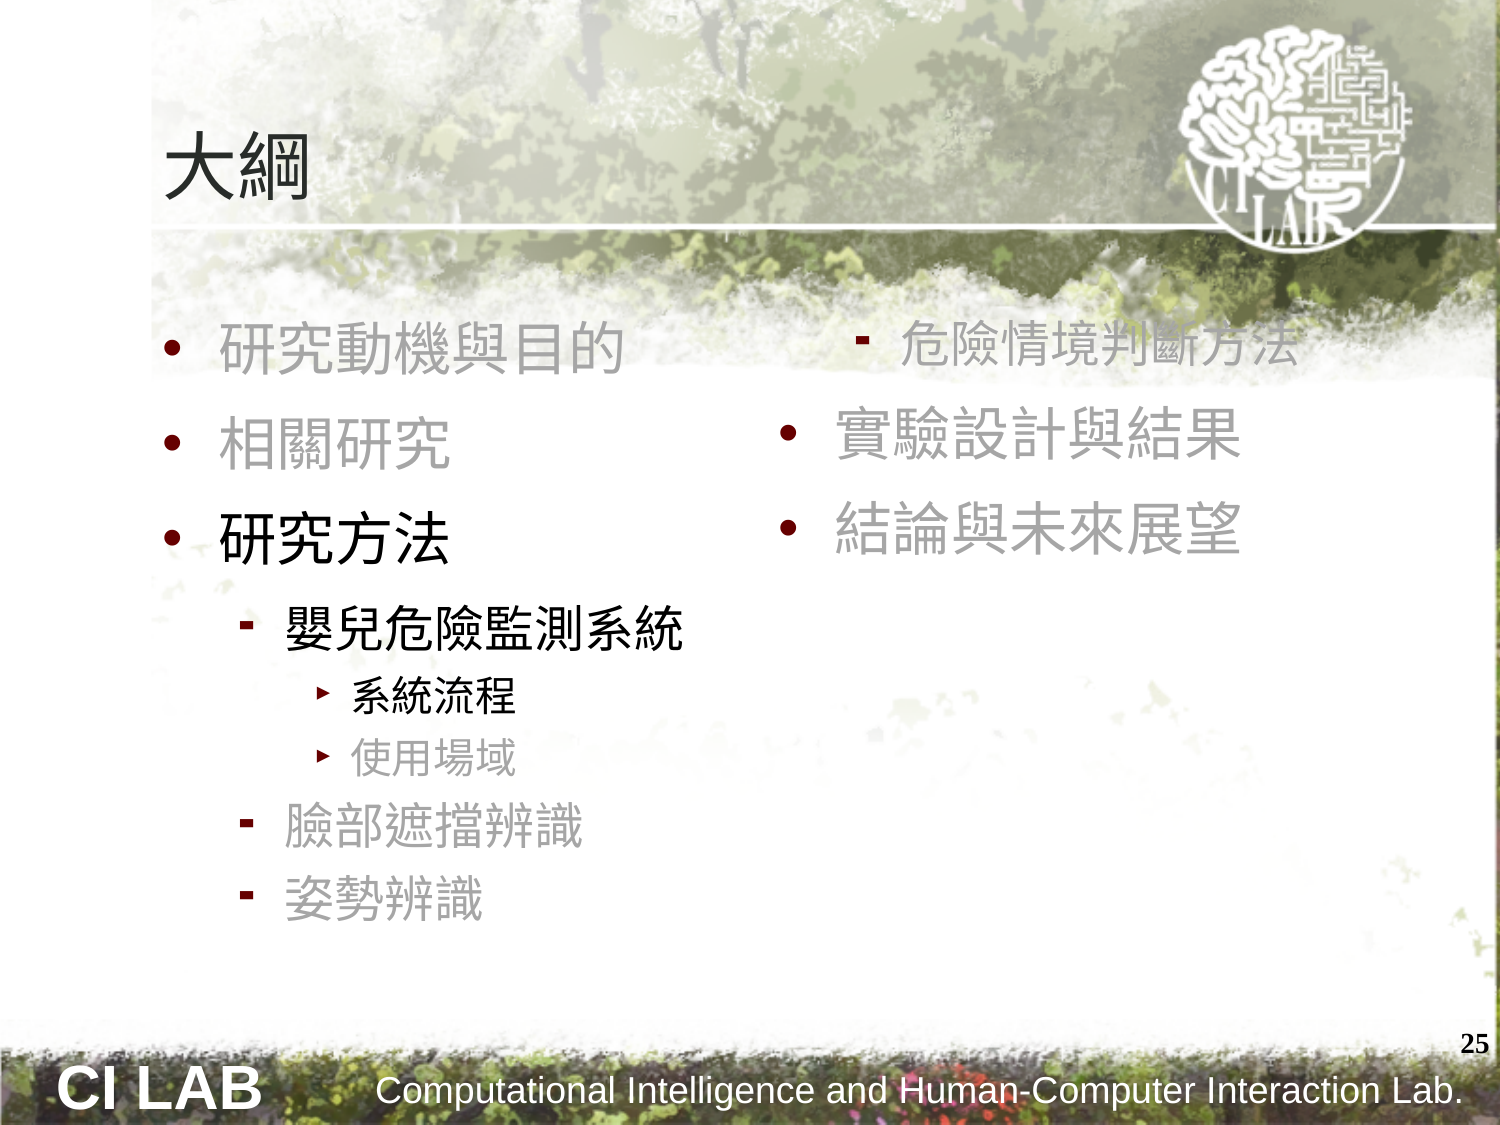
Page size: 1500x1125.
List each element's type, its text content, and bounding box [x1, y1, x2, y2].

picture [0, 0, 1500, 1125]
title 大綱 [147, 31, 1448, 219]
slide_number 25 [1426, 985, 1500, 1067]
text_box 研究動機與目的 相關研究 研究方法 嬰兒危險監測系統 系統流程 使用場域 臉部遮擋辨識 姿勢辨識 危險情境判斷方法 實驗設計與結果 結論與未來展望 [147, 304, 1410, 961]
